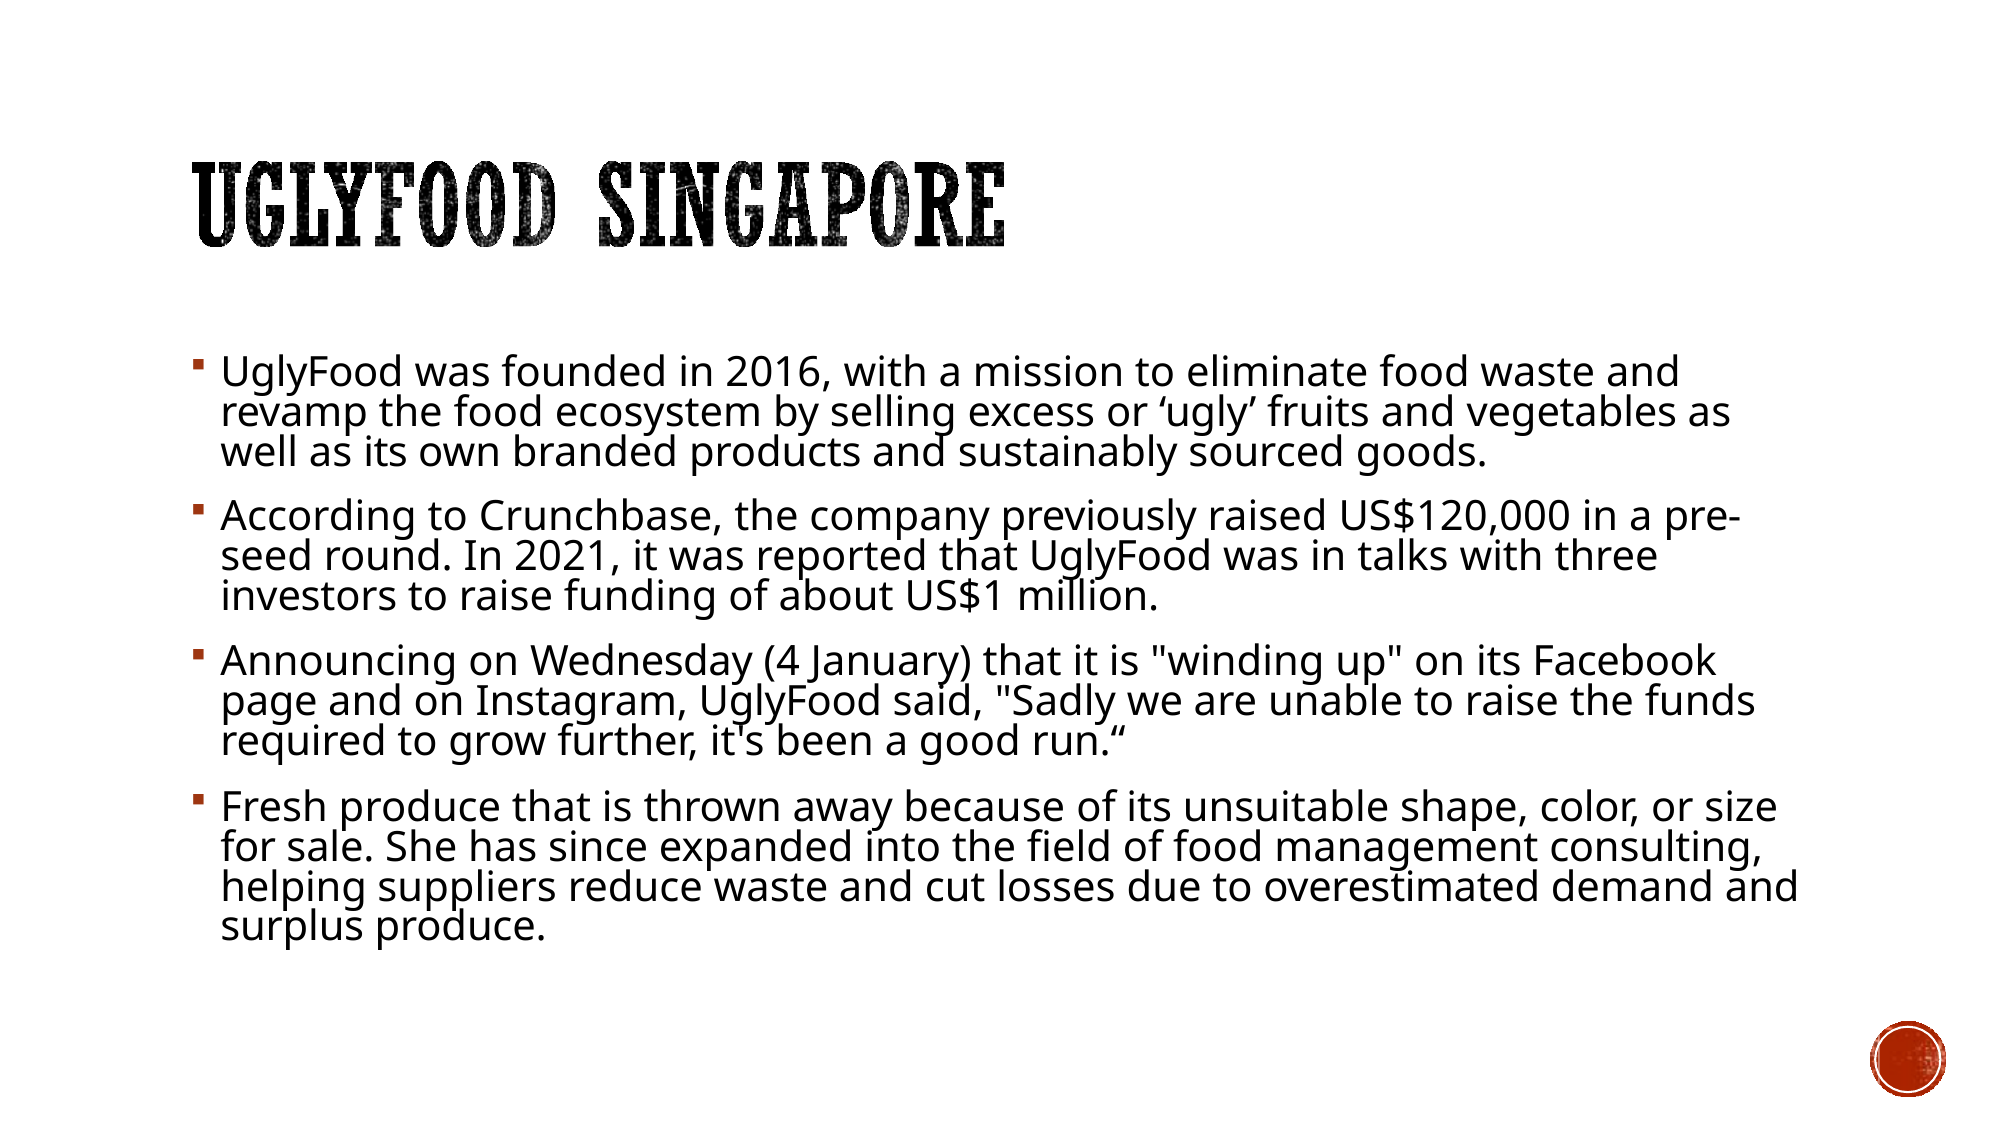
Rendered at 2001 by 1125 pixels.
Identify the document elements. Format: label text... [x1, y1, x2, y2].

text_box UglyFood was founded in 2016, with a mission to eliminate food waste and revamp the food ecosystem by selling excess or ‘ugly’ fruits and vegetables as well as its own branded products and sustainably sourced goods. According to Crunchbase, the company previously raised US$120,000 in a pre- seed round. In 2021, it was reported that UglyFood was in talks with three investors to raise funding of about US$1 million. Announcing on Wednesday (4 January) that it is "winding up" on its Facebook page and on Instagram, UglyFood said, "Sadly we are unable to raise the funds required to grow further, it's been a good run.“ Fresh produce that is thrown away because of its unsuitable shape, color, or size for sale. She has since expanded into the field of food management consulting, helping suppliers reduce waste and cut losses due to overestimated demand and surplus produce. [188, 342, 1812, 949]
picture [192, 160, 555, 247]
picture [599, 160, 1005, 247]
picture [1870, 1021, 1946, 1097]
